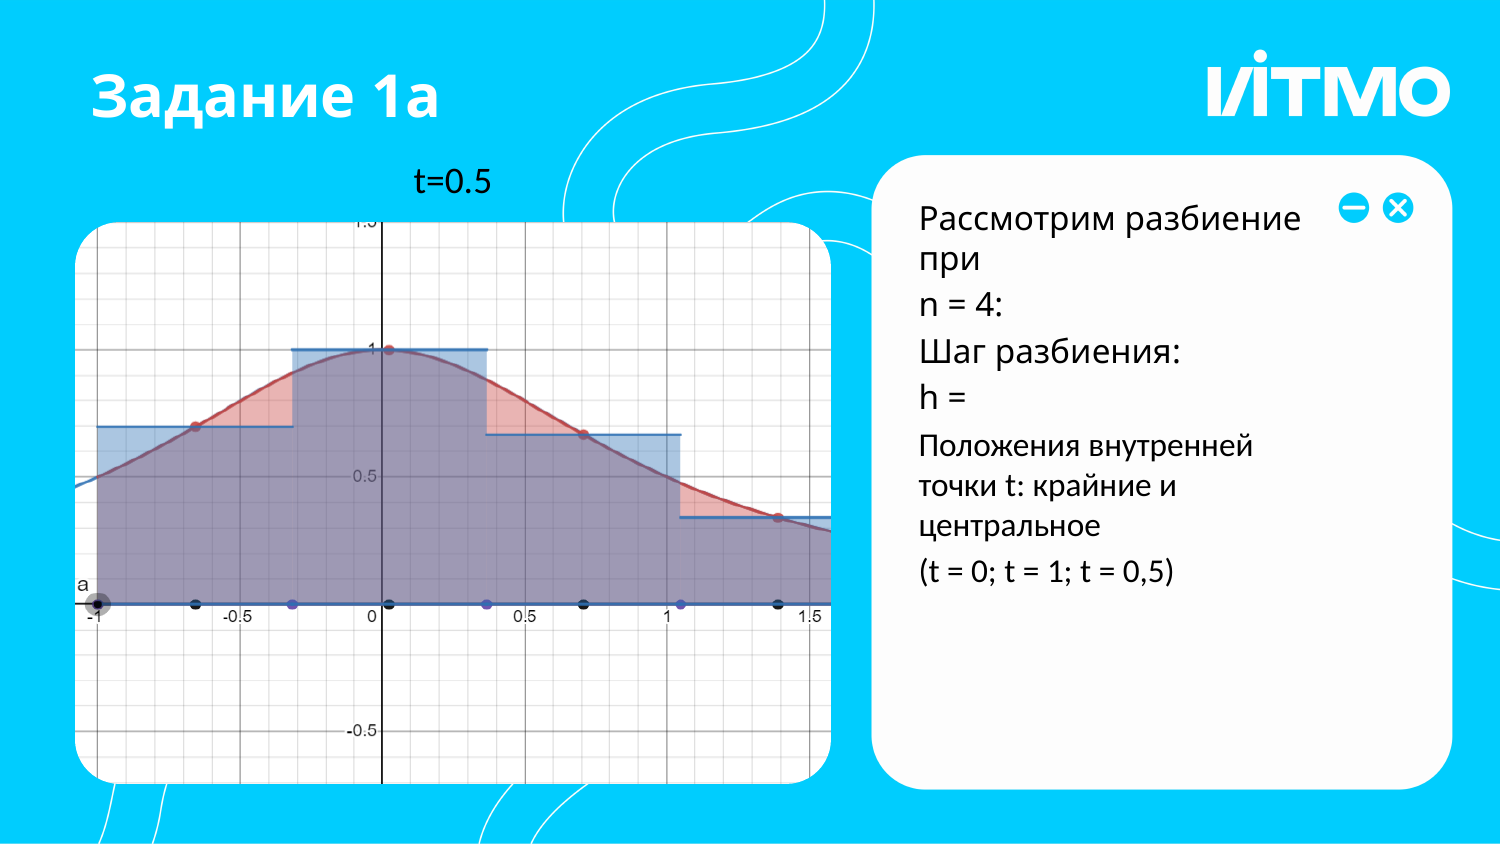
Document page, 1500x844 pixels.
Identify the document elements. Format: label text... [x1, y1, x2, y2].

picture [76, 205, 830, 786]
picture [1325, 68, 1395, 116]
picture [1400, 67, 1449, 116]
text_box t=0.5 [398, 149, 508, 209]
picture [1272, 68, 1320, 116]
picture [871, 156, 1453, 789]
picture [1254, 50, 1266, 62]
picture [1208, 68, 1266, 116]
title Задание 1a [75, 50, 1195, 137]
